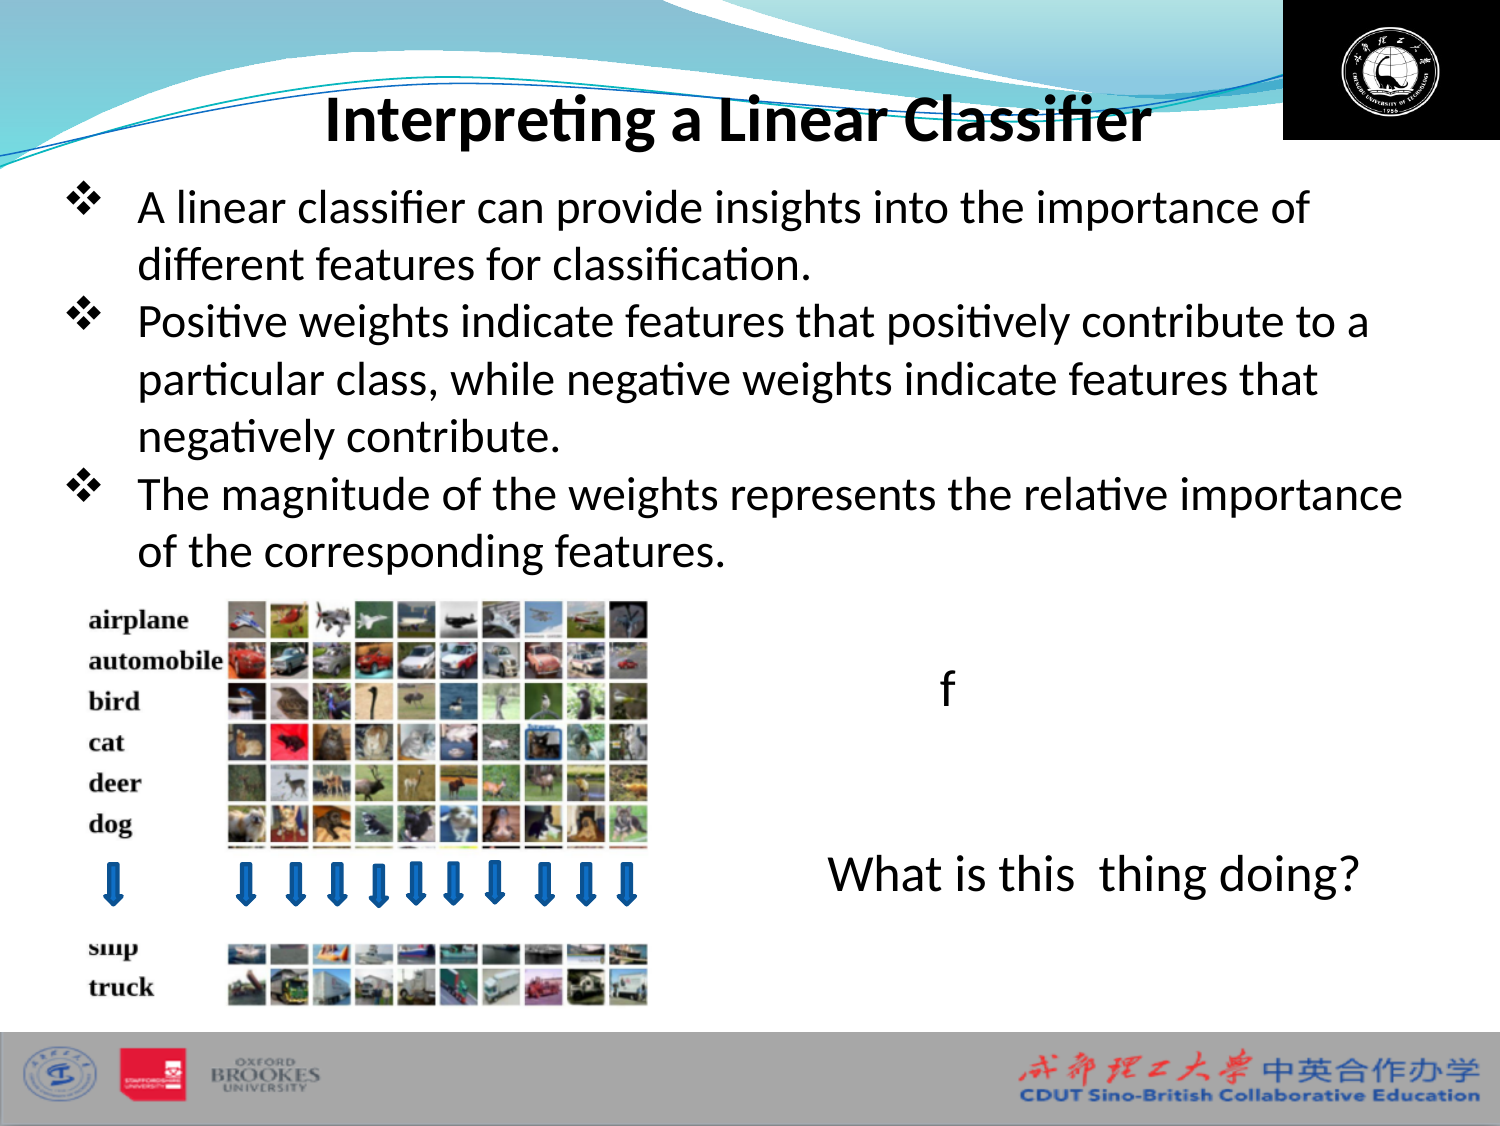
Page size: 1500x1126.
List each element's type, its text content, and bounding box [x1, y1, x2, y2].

text_box What is this thing doing? [812, 831, 1450, 910]
picture [0, 1031, 1500, 1126]
picture [1283, 0, 1500, 140]
text_box A linear classifier can provide insights into the importance of different features for classification. Positive weights indicate features that positively contribute to a particular class, while negative weights indicate features that negatively contribute. The magnitude of the weights represents the relative importance of the corresponding features. [62, 175, 1450, 576]
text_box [65, 595, 663, 1026]
text_box Interpreting a Linear Classifier [324, 75, 1175, 160]
